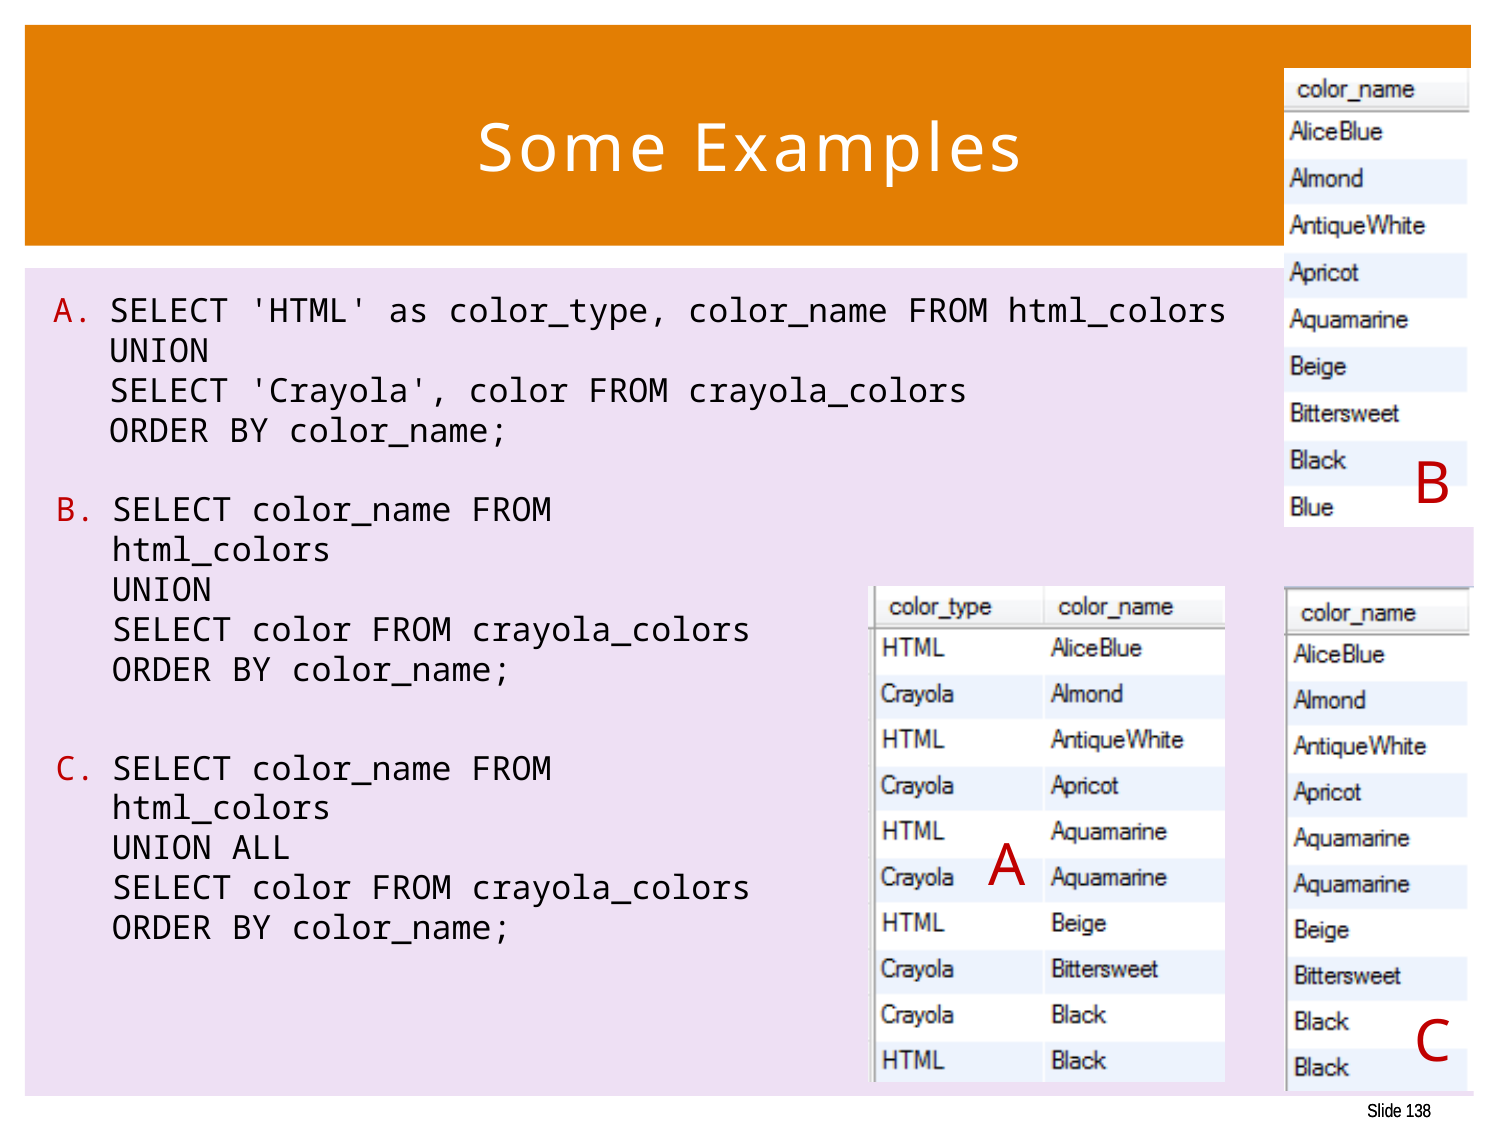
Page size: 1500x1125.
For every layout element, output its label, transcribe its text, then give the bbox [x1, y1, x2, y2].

picture [1283, 586, 1475, 1092]
list SELECT 'HTML' as color_type, color_name FROM html_colors UNION SELECT 'Crayola', color FROM crayola_colors ORDER BY color_name; [30, 281, 1279, 484]
title Some Examples [62, 58, 1438, 232]
picture [868, 586, 1225, 1083]
text_box SELECT color_name FROM html_colors UNION SELECT color FROM crayola_colors ORDER BY color_name; SELECT color_name FROM html_colors UNION ALL SELECT color FROM crayola_colors ORDER BY color_name; [33, 480, 772, 1045]
picture [1283, 68, 1475, 528]
